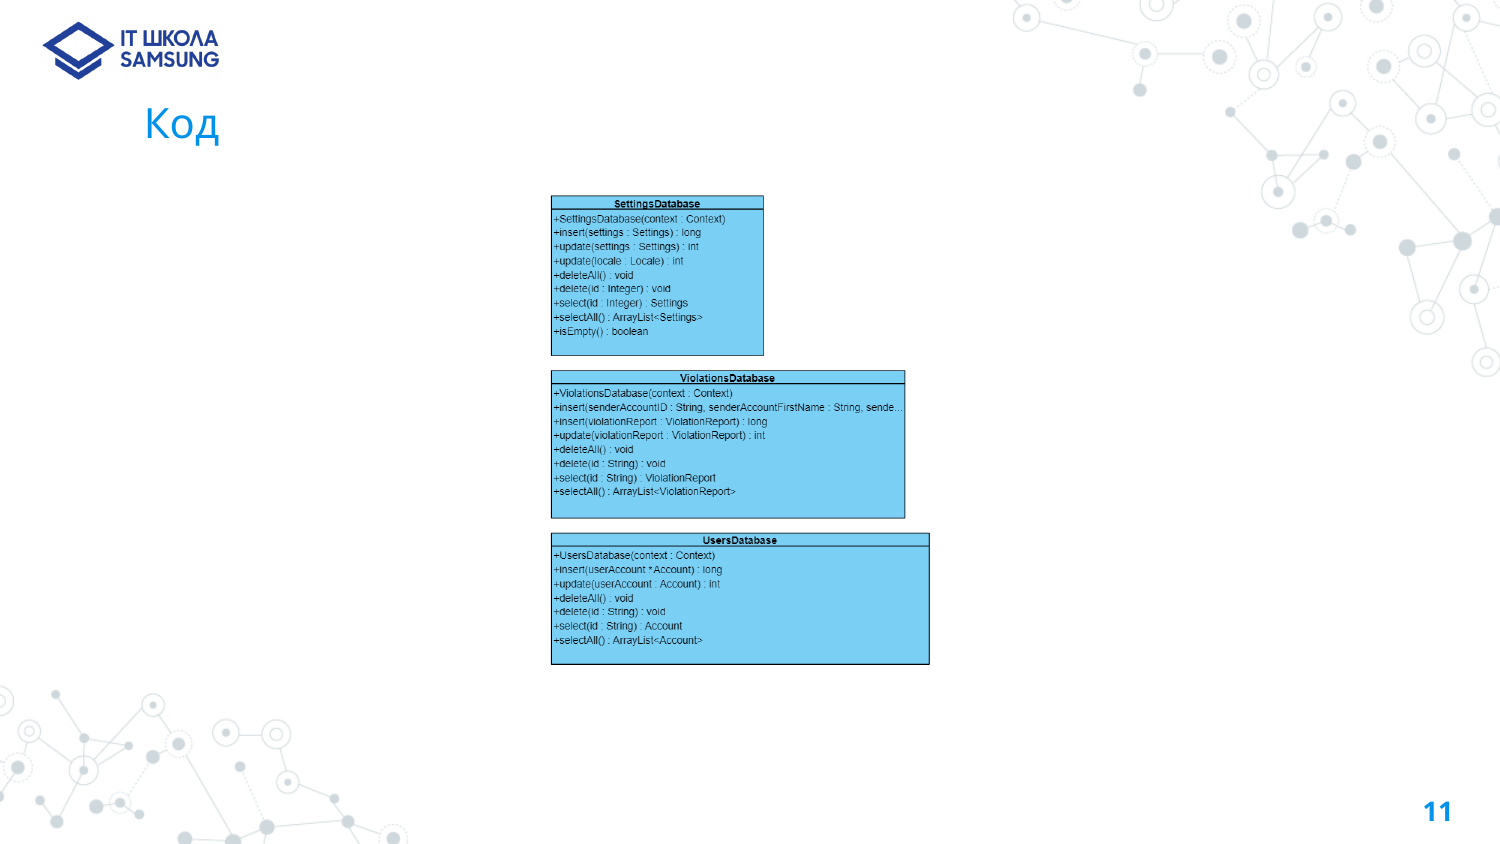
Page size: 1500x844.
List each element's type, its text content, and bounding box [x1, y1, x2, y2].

slide_number 11 [1378, 779, 1469, 844]
picture [0, 0, 1500, 844]
title Код [128, 46, 1372, 162]
